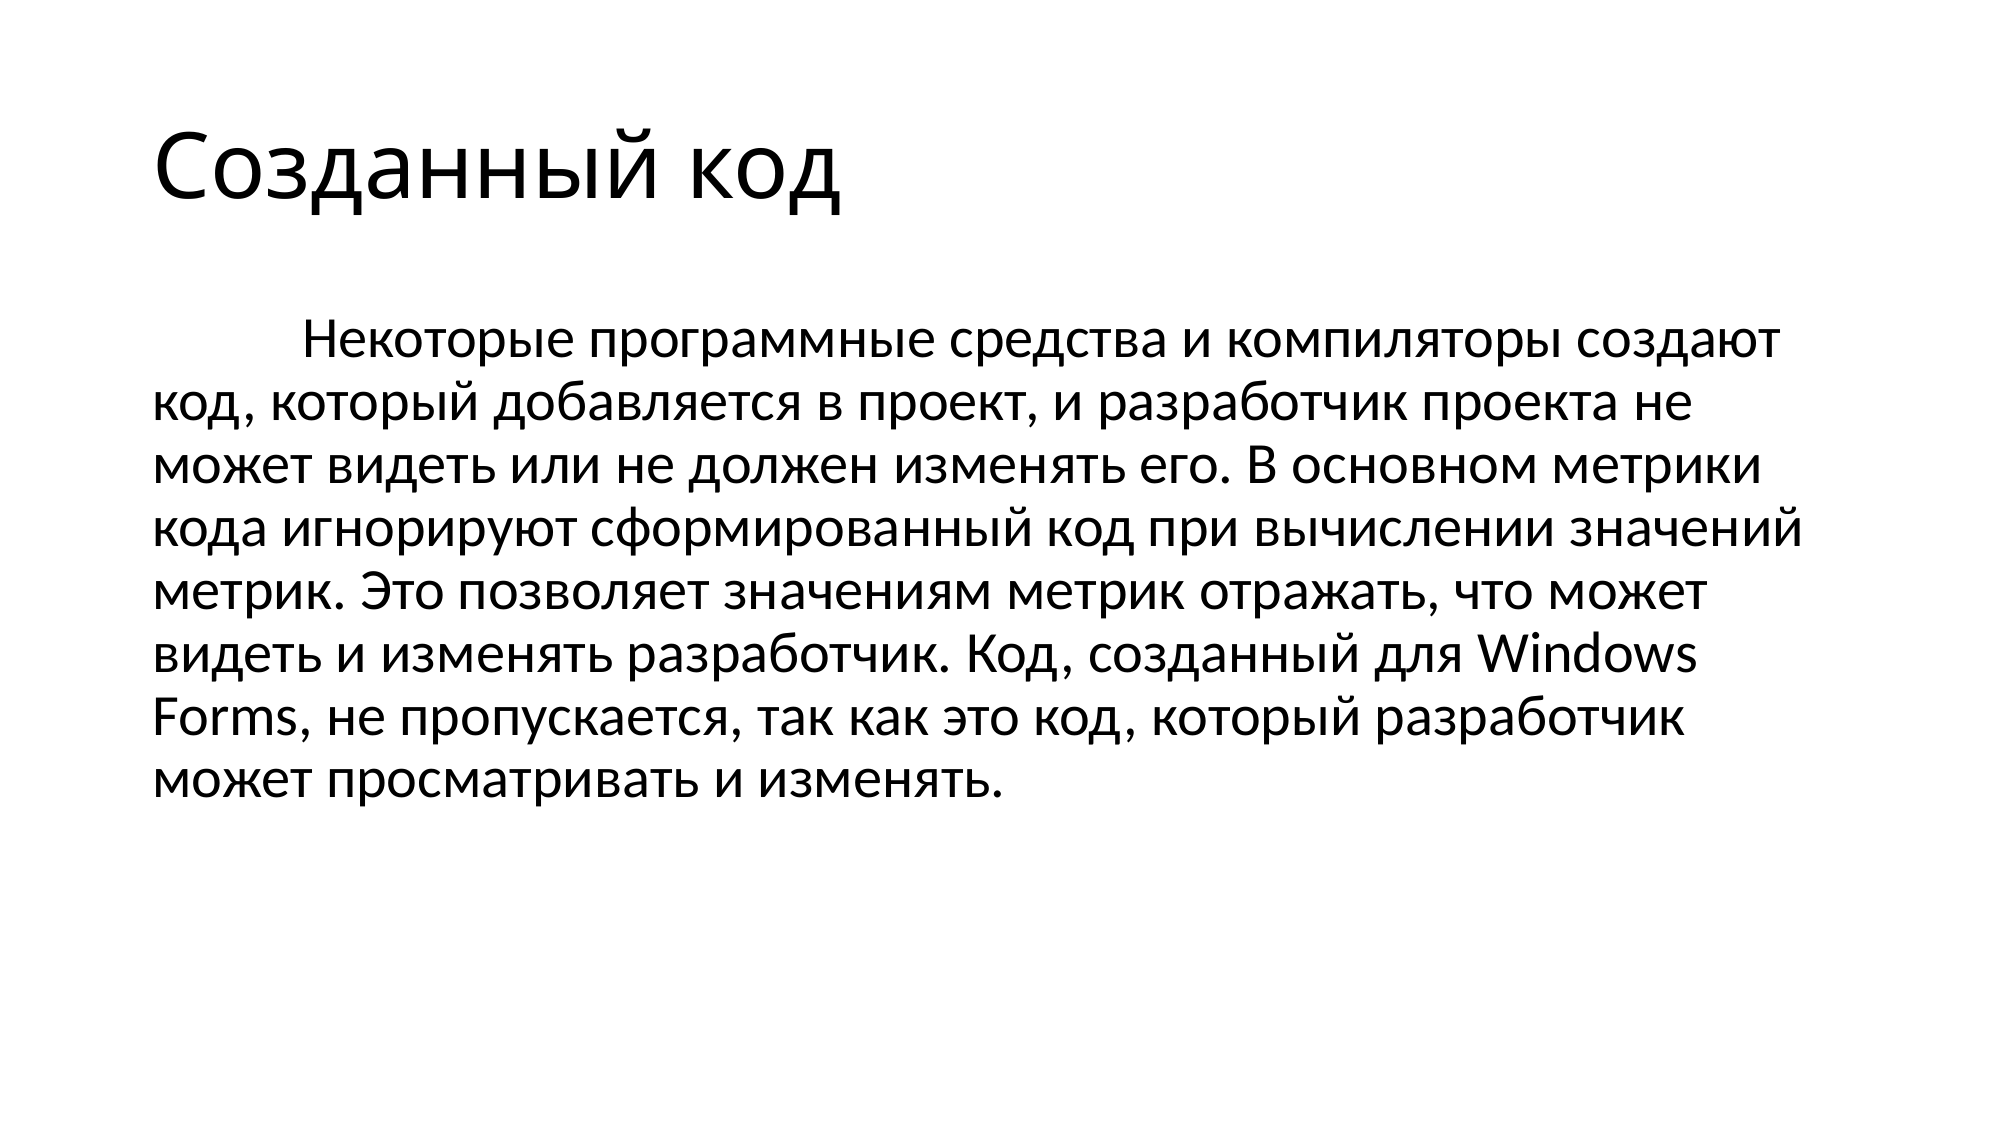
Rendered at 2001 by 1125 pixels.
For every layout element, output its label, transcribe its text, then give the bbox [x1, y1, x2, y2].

list Некоторые программные средства и компиляторы создают код, который добавляется в проект, и разработчик проекта не может видеть или не должен изменять его. В основном метрики кода игнорируют сформированный код при вычислении значений метрик. Это позволяет значениям метрик отражать, что может видеть и изменять разработчик. Код, созданный для Windows Forms, не пропускается, так как это код, который разработчик может просматривать и изменять. [137, 299, 1863, 1014]
title Созданный код [137, 59, 1863, 278]
